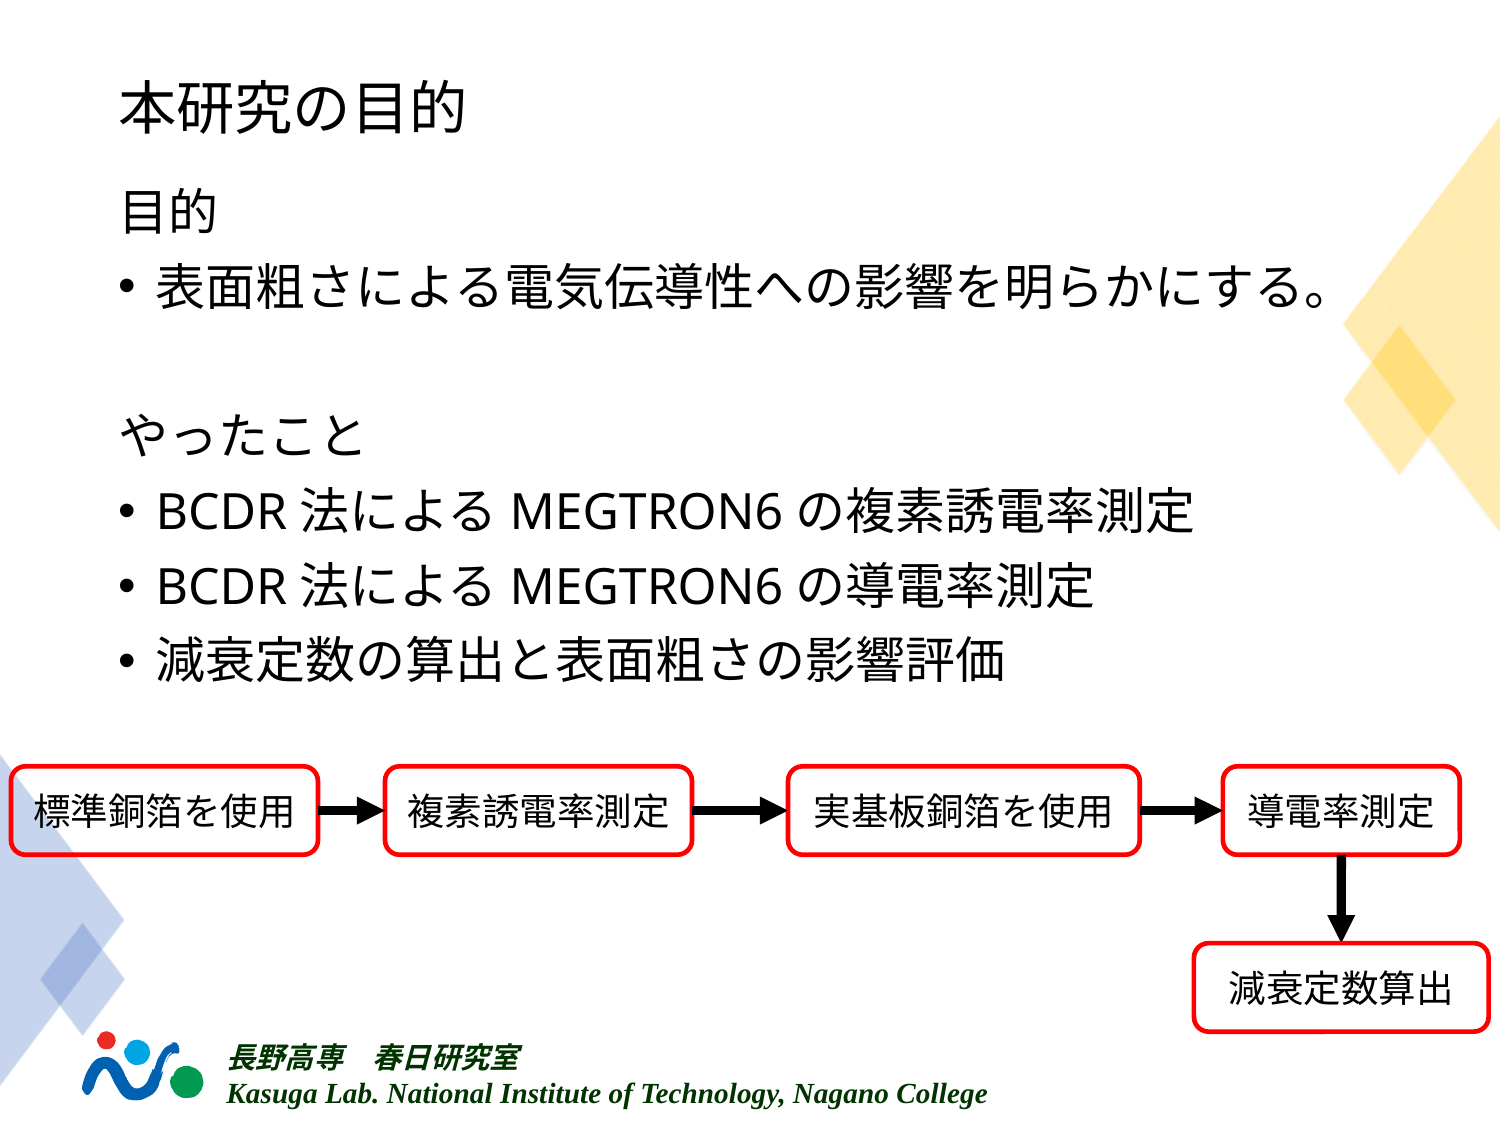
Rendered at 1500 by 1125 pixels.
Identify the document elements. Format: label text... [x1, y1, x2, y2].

text_box [103, 256, 1397, 359]
text_box 減衰定数算出 [1192, 942, 1490, 1033]
picture [0, 0, 1500, 1125]
title 本研究の目的 [103, 59, 1397, 163]
text_box 導電率測定 [1221, 765, 1461, 856]
text_box 標準銅箔を使用 [9, 765, 320, 856]
text_box 実基板銅箔を使用 [786, 765, 1141, 856]
text_box 複素誘電率測定 [383, 765, 694, 856]
list 目的 表面粗さによる電気伝導性への影響を明らかにする。 やったこと BCDR法によるMEGTRON6の複素誘電率測定 BCDR法によるMEGTRON6の導電率測定 減衰定数の算出と表面粗さの影響評価 [103, 359, 1397, 809]
list 目的 表面粗さによる電気伝導性への影響を明らかにする。 やったこと BCDR法によるMEGTRON6の複素誘電率測定 BCDR法によるMEGTRON6の導電率測定 減衰定数の算出と表面粗さの影響評価 [103, 179, 1397, 256]
